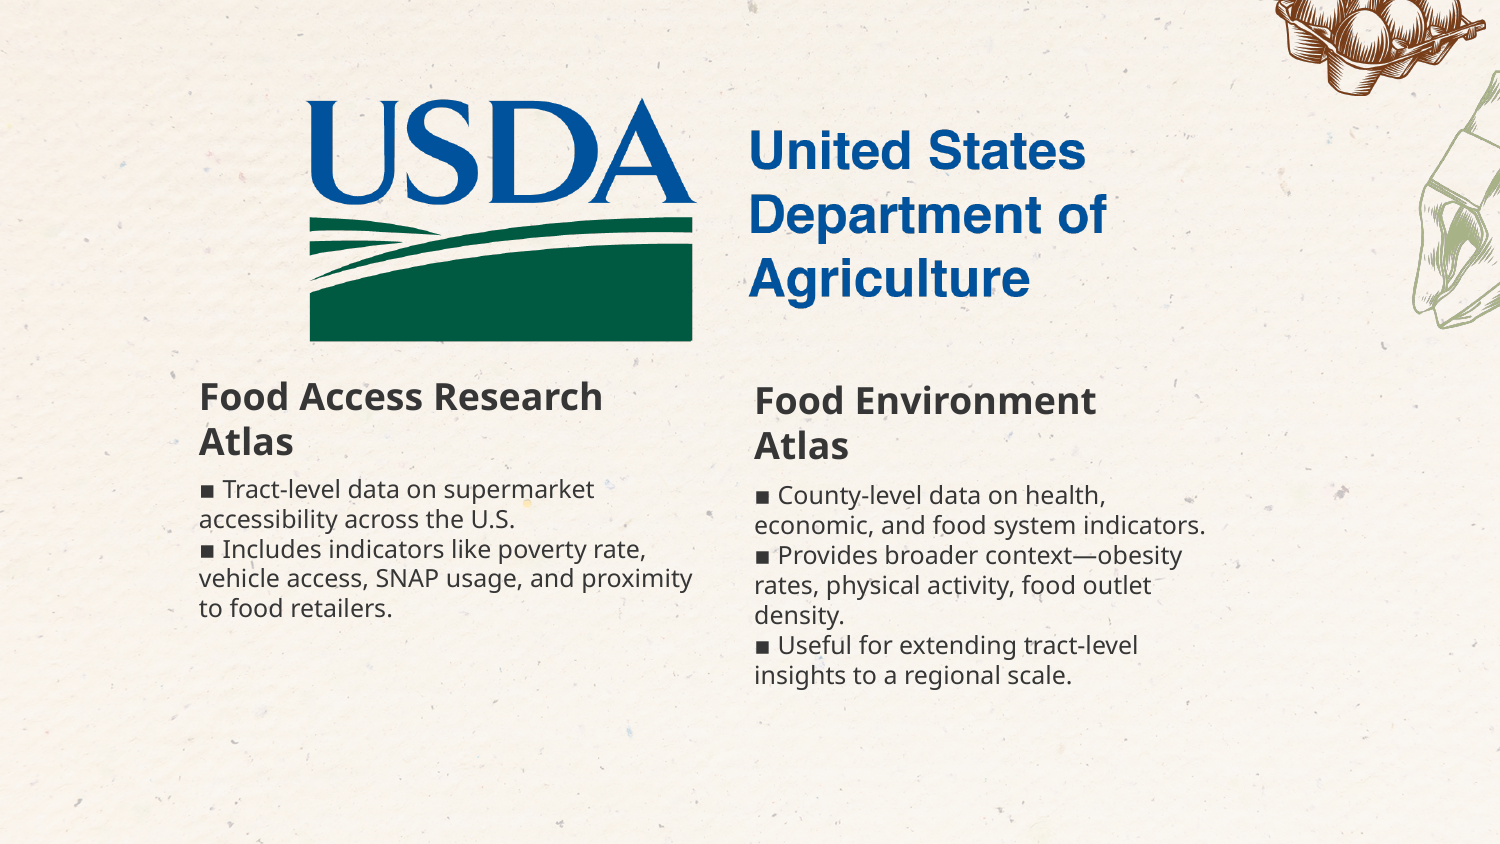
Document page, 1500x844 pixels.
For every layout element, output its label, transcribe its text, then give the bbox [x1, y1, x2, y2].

subtitle ▪ County-level data on health, economic, and food system indicators. ▪ Provides broader context—obesity rates, physical activity, food outlet density. ▪ Useful for extending tract-level insights to a regional scale. [739, 464, 1230, 794]
subtitle ▪ Tract-level data on supermarket accessibility across the U.S. ▪ Includes indicators like poverty rate, vehicle access, SNAP usage, and proximity to food retailers. [184, 458, 722, 767]
subtitle Food Environment Atlas [739, 362, 1217, 443]
picture [0, 0, 1500, 844]
subtitle Food Access Research Atlas [184, 358, 722, 447]
